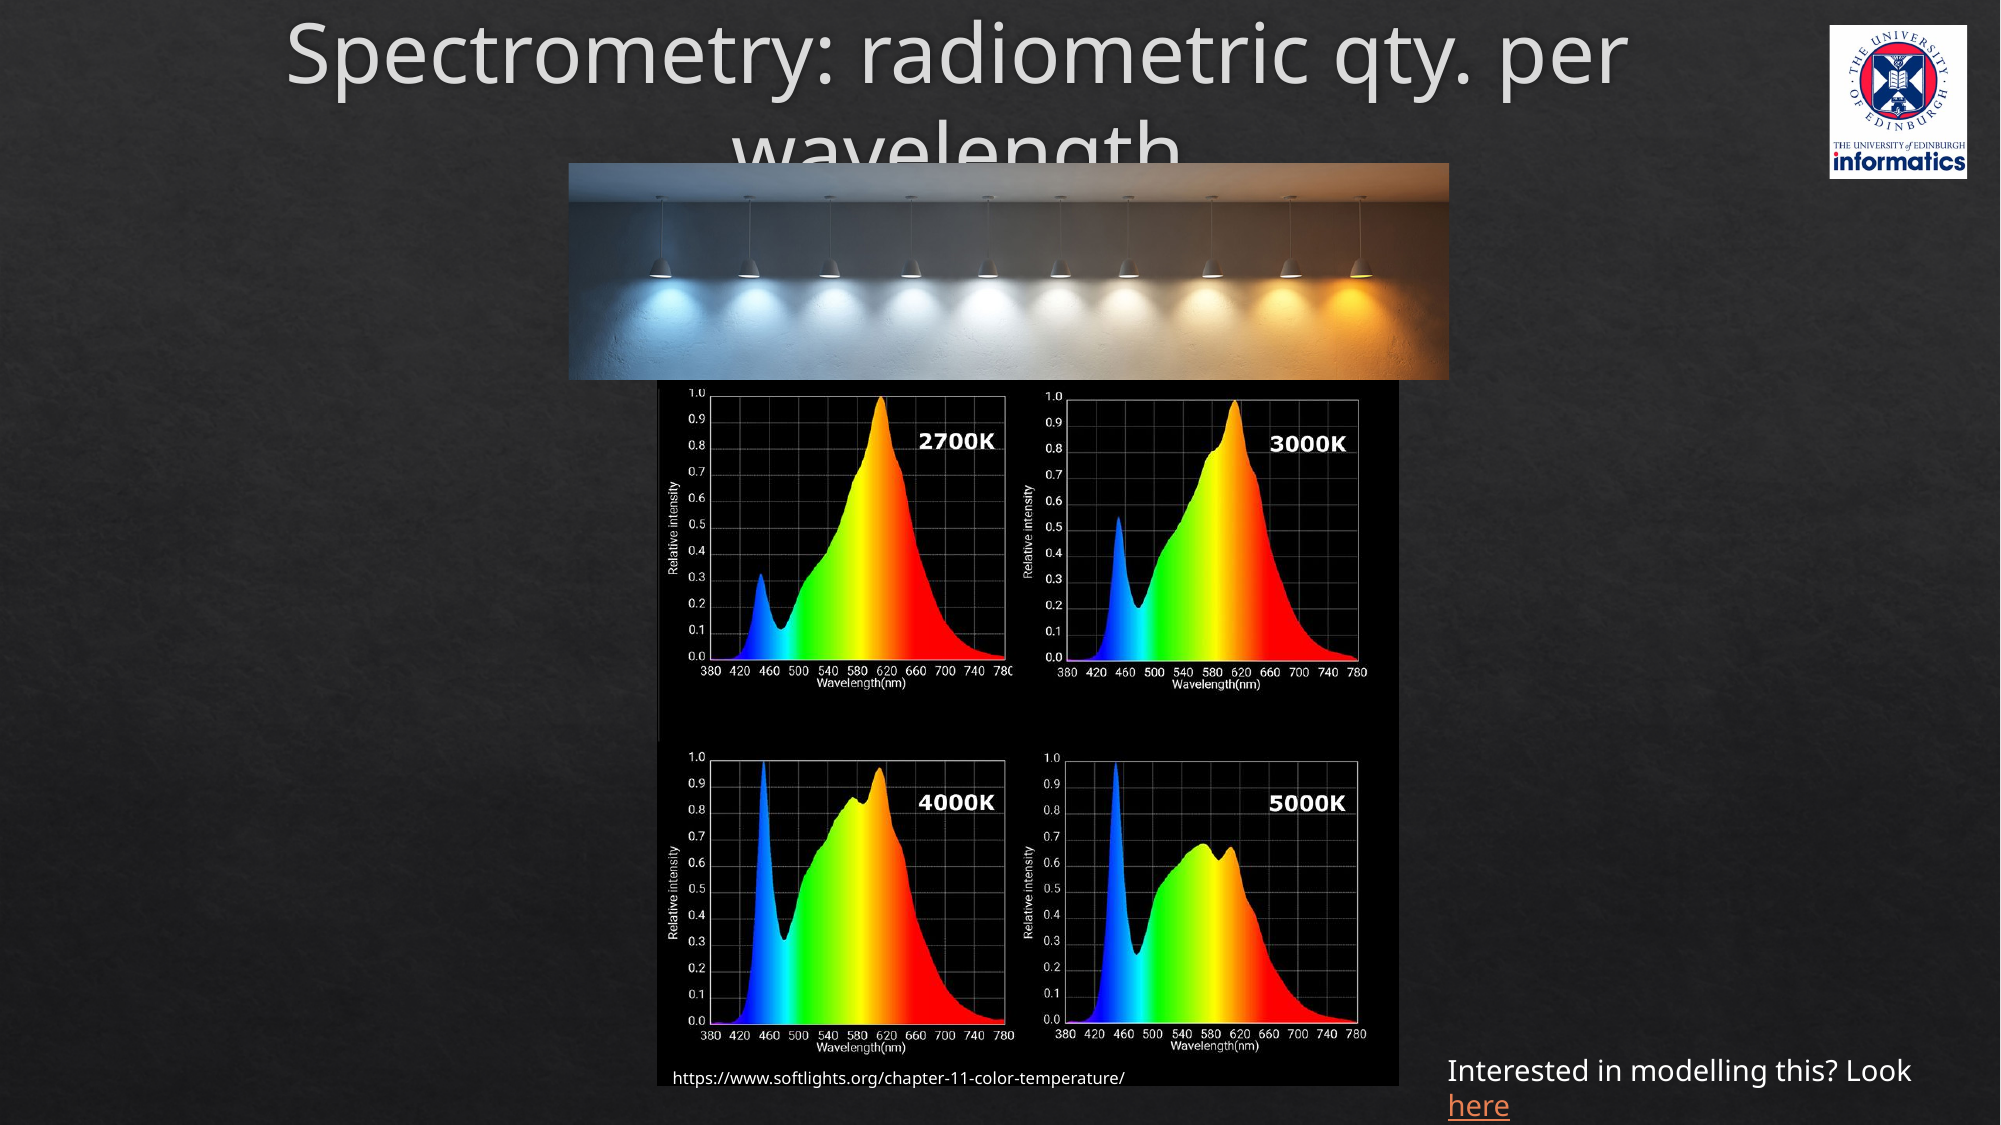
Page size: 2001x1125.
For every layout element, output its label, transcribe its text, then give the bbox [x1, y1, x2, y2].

title Spectrometry: radiometric qty. per wavelength [109, 20, 1808, 180]
picture [1829, 25, 1968, 179]
picture [568, 162, 1450, 1086]
text_box https://www.softlights.org/chapter-11-color-temperature/ [1402, 1060, 1658, 1095]
text_box Interested in modelling this? Look here [1432, 1045, 1953, 1125]
